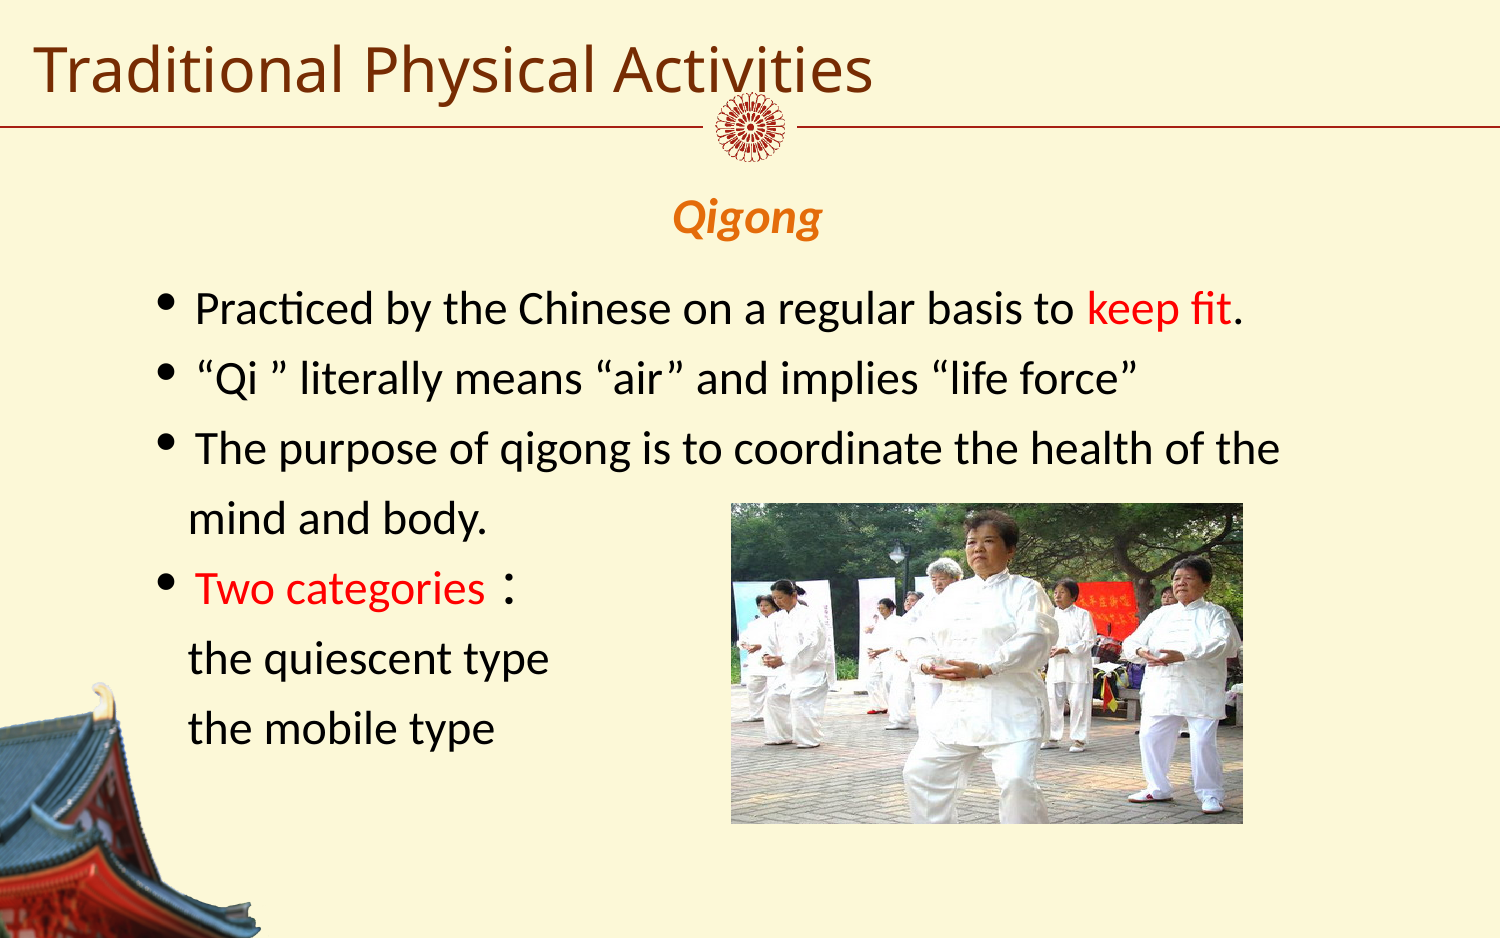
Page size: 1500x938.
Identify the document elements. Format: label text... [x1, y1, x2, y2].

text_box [0, 92, 1500, 162]
picture [730, 503, 1243, 825]
picture [0, 668, 269, 938]
text_box Qigong [657, 175, 839, 251]
text_box Traditional Physical Activities [11, 8, 898, 90]
text_box Practiced by the Chinese on a regular basis to keep fit. “Qi ” literally means “air” and implies “life force” The purpose of qigong is to coordinate the health of the mind and body. Two categories： the quiescent type the mobile type [140, 269, 1395, 750]
